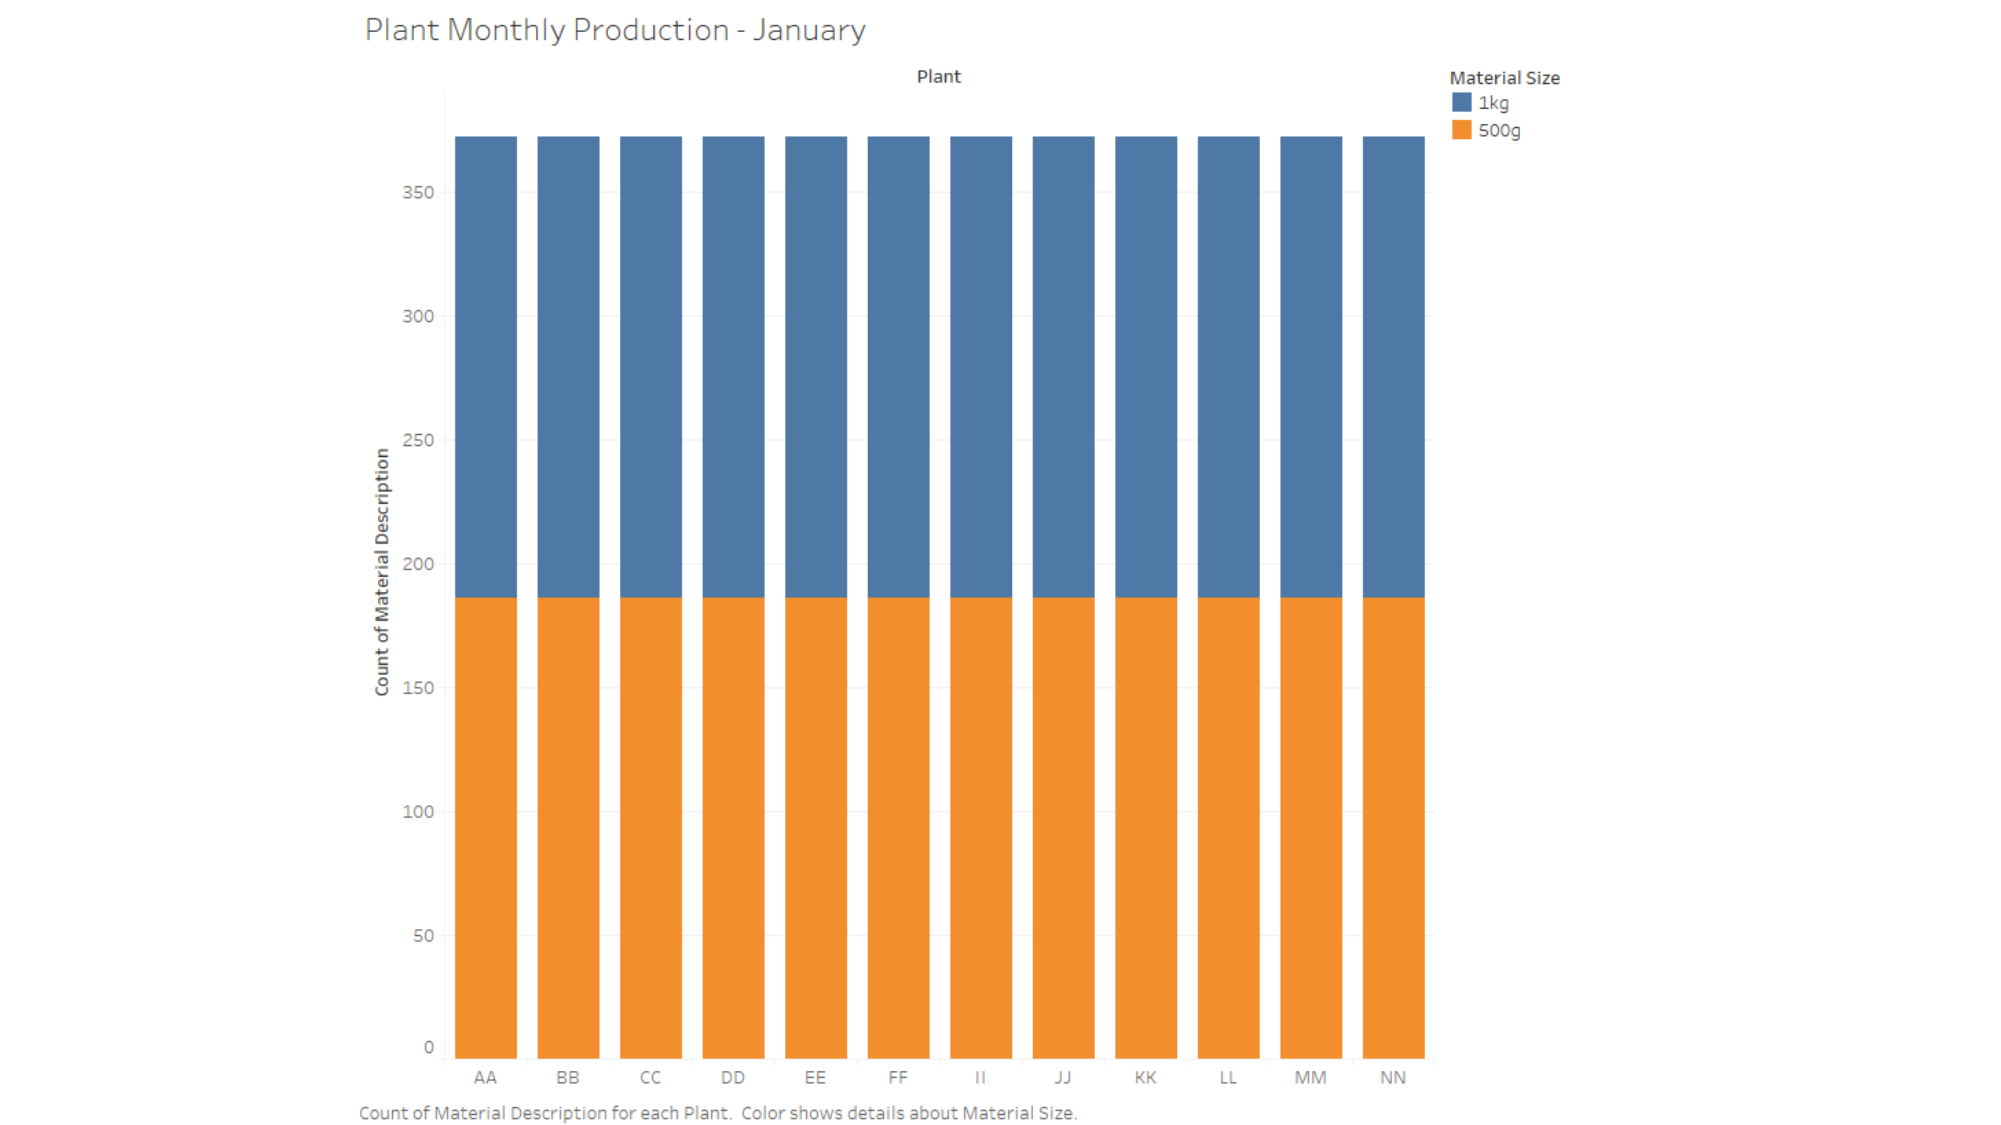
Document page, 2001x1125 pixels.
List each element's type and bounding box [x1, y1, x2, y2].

picture [359, 0, 1641, 1125]
